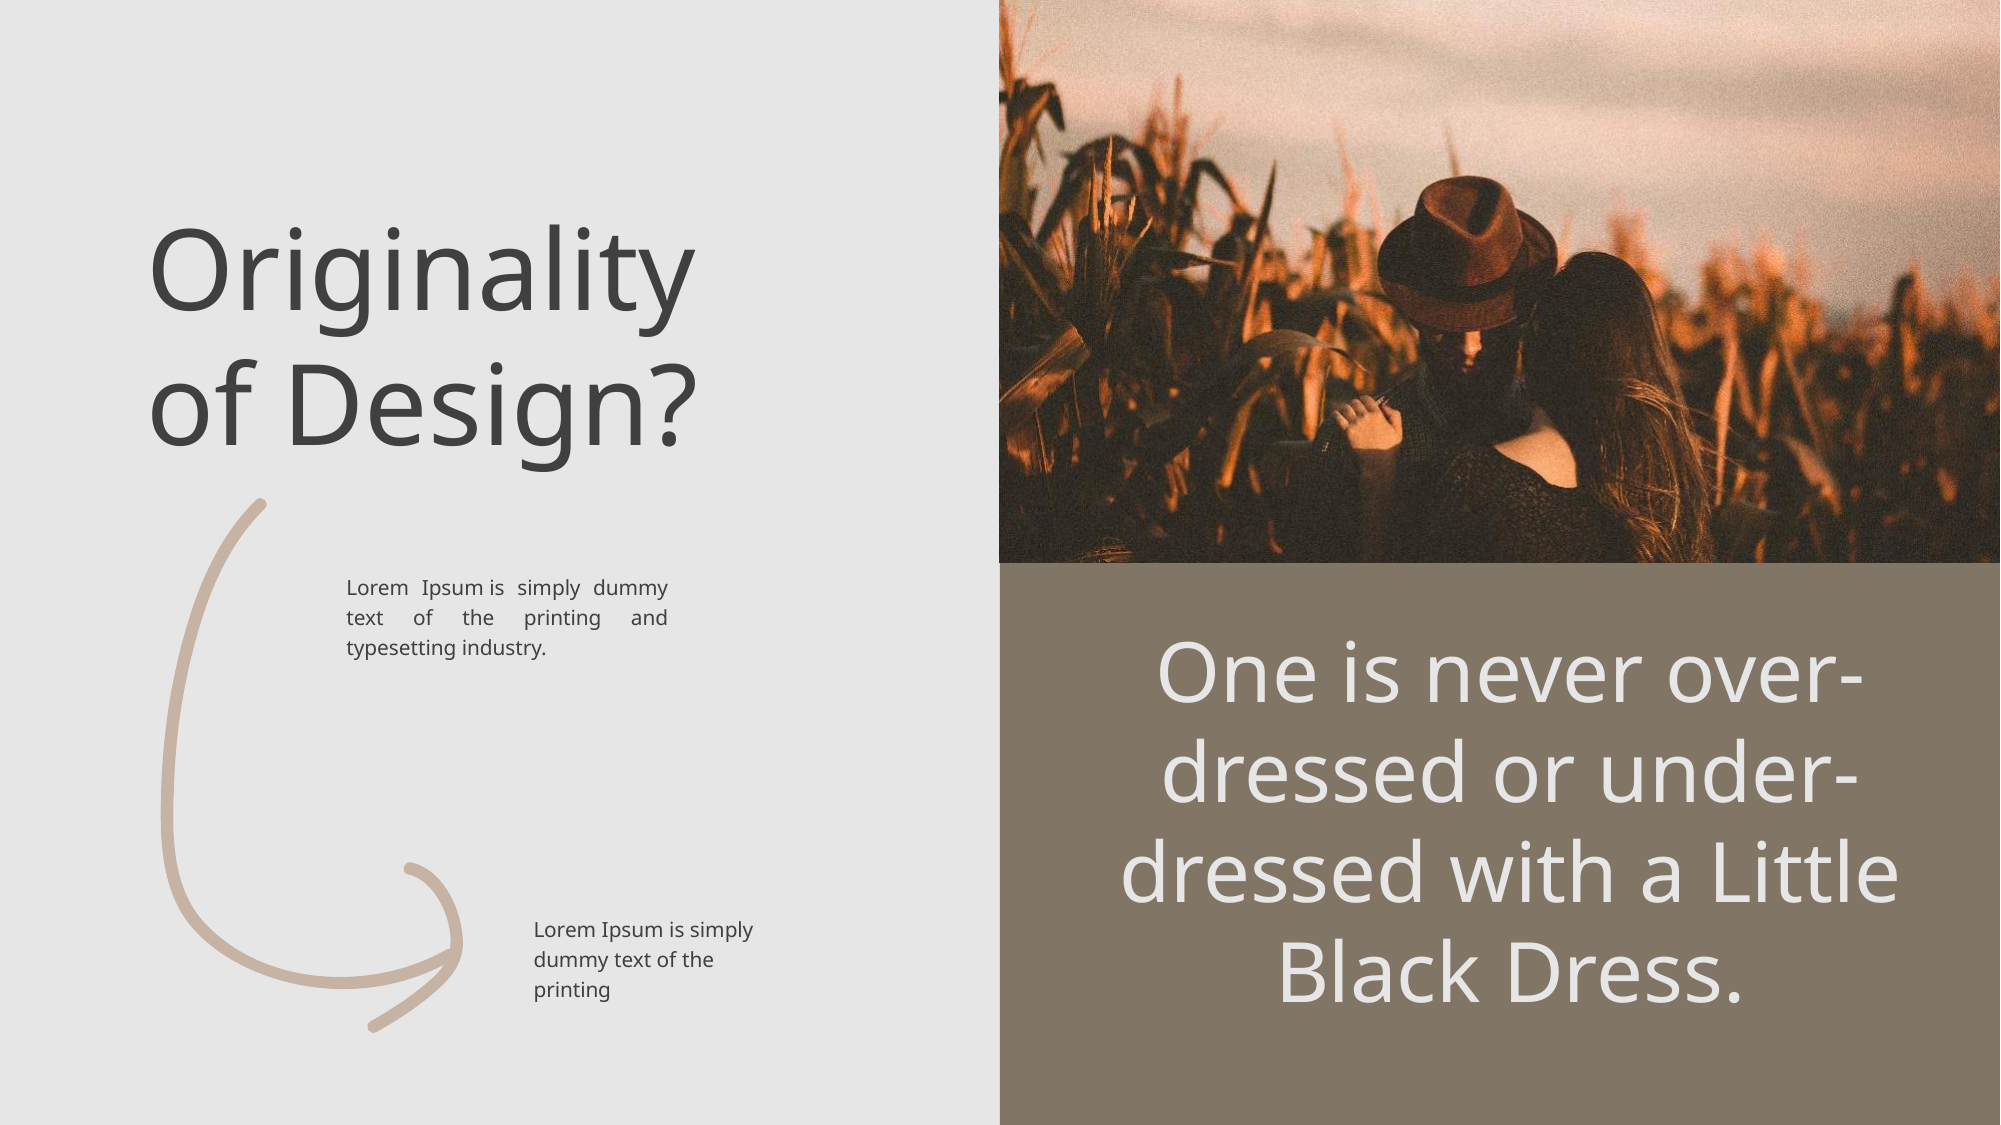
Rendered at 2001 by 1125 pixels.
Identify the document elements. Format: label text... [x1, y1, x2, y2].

text_box Lorem Ipsum is simply dummy text of the printing [518, 904, 794, 1010]
text_box [999, 563, 2000, 1125]
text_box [157, 494, 465, 1037]
text_box One is never over-dressed or under-dressed with a Little Black Dress. [1021, 611, 2000, 1026]
picture [999, 0, 2000, 563]
text_box Lorem Ipsum is simply dummy text of the printing and typesetting industry. [465, 562, 683, 668]
text_box Originality of Design? [132, 190, 714, 476]
